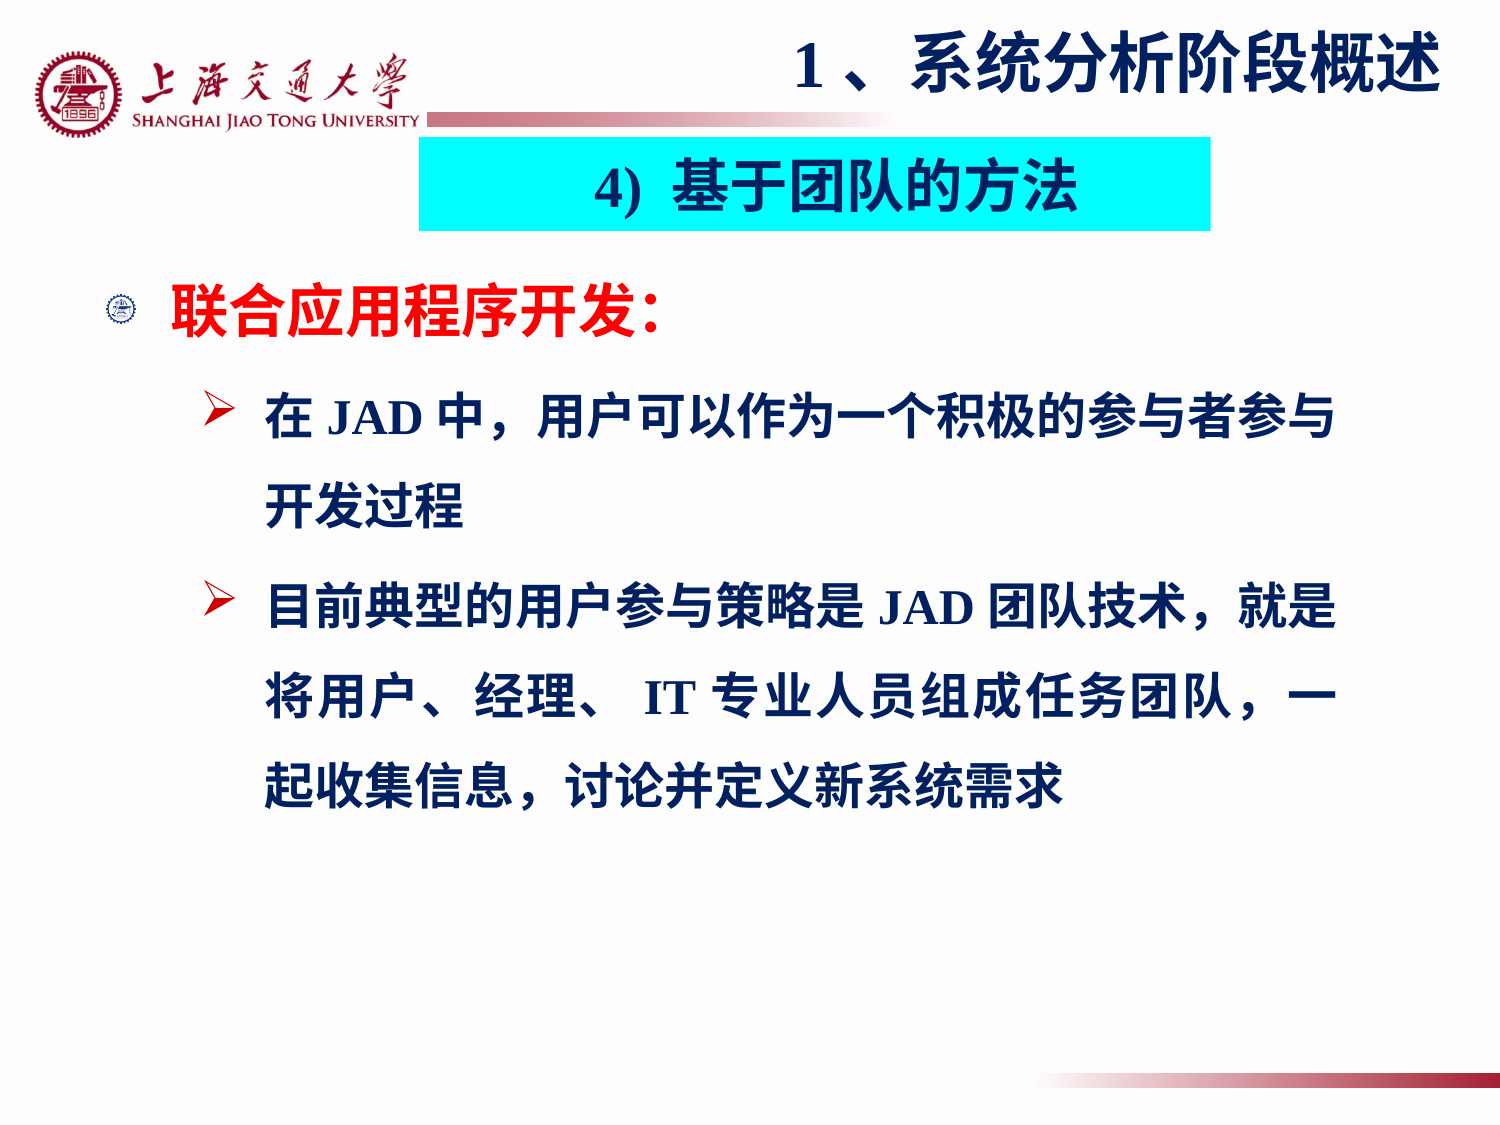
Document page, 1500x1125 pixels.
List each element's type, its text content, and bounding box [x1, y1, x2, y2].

picture [0, 0, 1500, 1125]
list 联合应用程序开发： 在JAD中，用户可以作为一个积极的参与者参与开发过程 目前典型的用户参与策略是JAD团队技术，就是将用户、经理、IT专业人员组成任务团队，一起收集信息，讨论并定义新系统需求 [81, 231, 1353, 705]
text_box 4) 基于团队的方法 [419, 137, 1211, 231]
text_box 1、系统分析阶段概述 [182, 7, 1458, 116]
